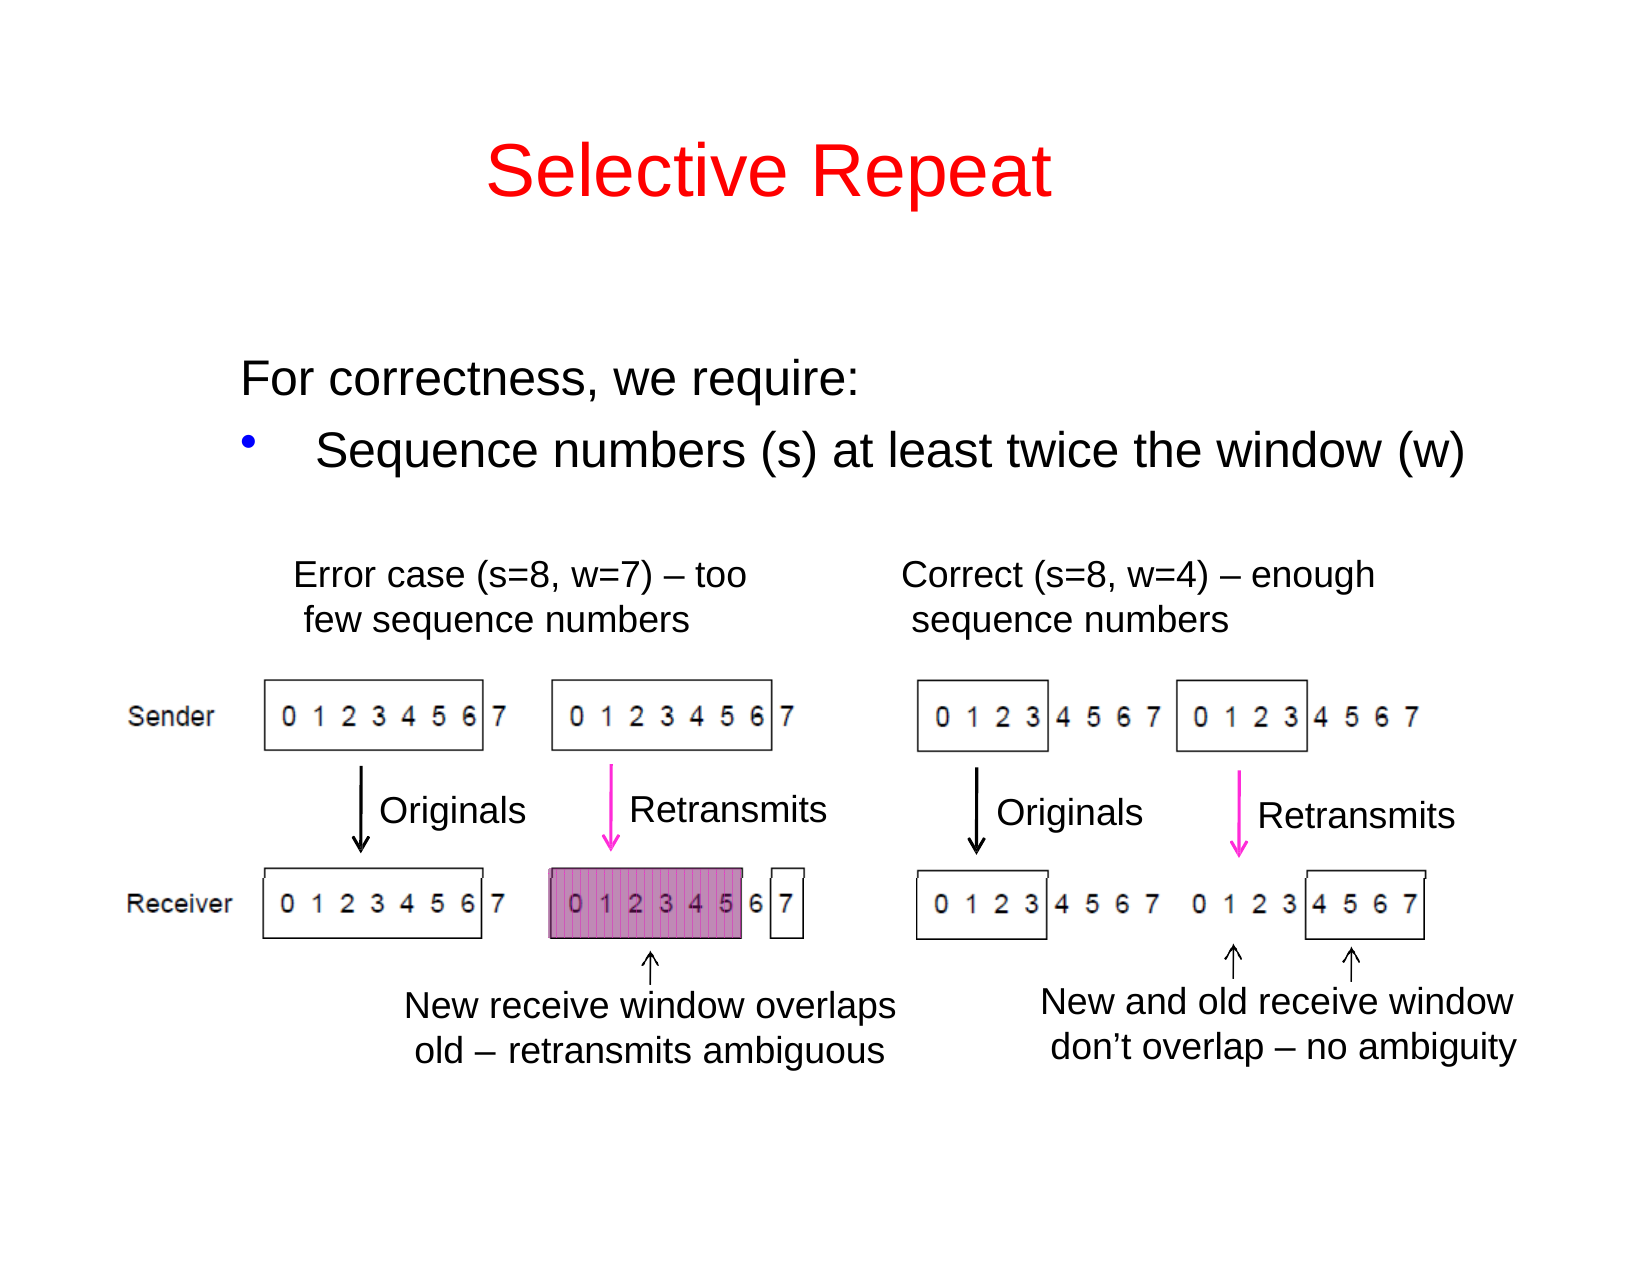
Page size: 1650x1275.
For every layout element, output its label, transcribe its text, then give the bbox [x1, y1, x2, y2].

text_box New and old receive window don’t overlap – no ambiguity [1037, 974, 1522, 1067]
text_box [904, 674, 1471, 879]
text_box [126, 763, 804, 939]
text_box New receive window overlaps old – retransmits ambiguous [401, 979, 900, 1072]
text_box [110, 665, 812, 879]
picture [1342, 946, 1361, 982]
text_box For correctness, we require: Sequence numbers (s) at least twice the window (w) [237, 330, 1474, 478]
text_box Retransmits [815, 782, 832, 830]
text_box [916, 770, 1425, 979]
text_box Error case (s=8, w=7) – too few sequence numbers [291, 548, 750, 641]
text_box Correct (s=8, w=4) – enough sequence numbers [898, 548, 1381, 641]
title Selective Repeat [483, 119, 1167, 330]
picture [641, 949, 659, 985]
text_box [74, 396, 1575, 557]
